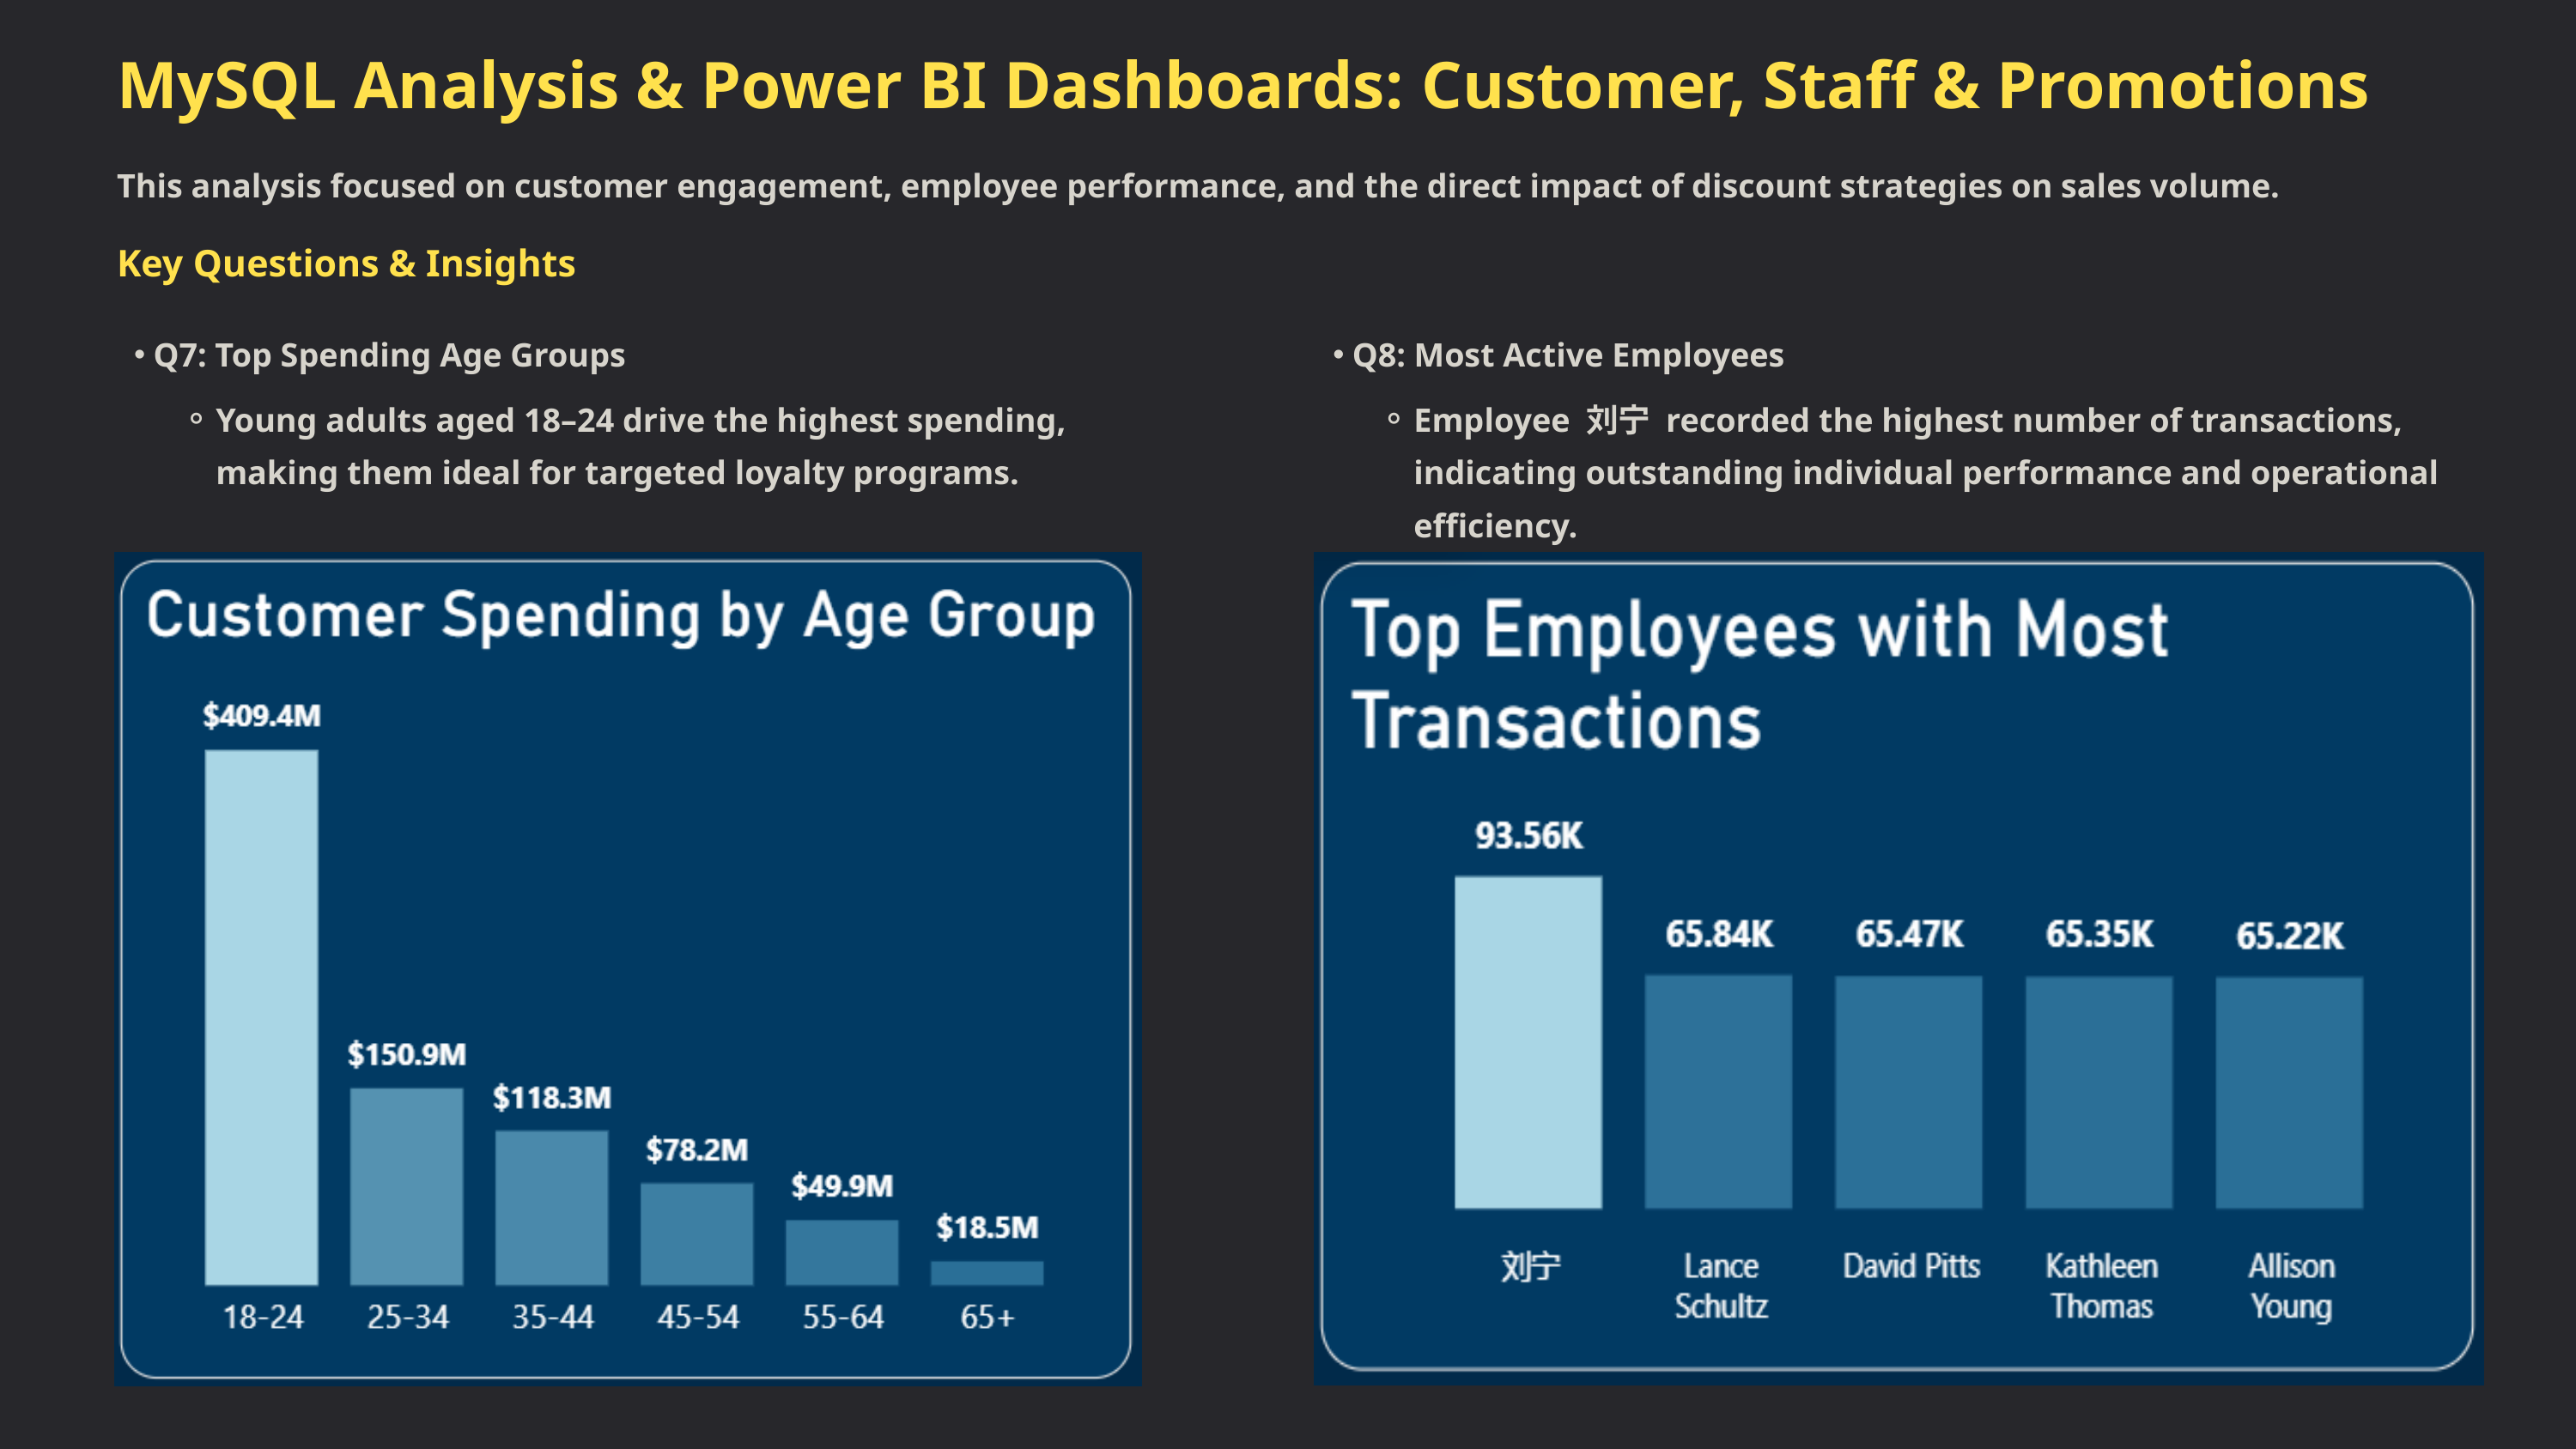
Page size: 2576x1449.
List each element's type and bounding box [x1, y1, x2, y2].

text_box [0, 0, 2576, 1449]
picture [1314, 552, 2484, 1386]
picture [114, 552, 1143, 1386]
